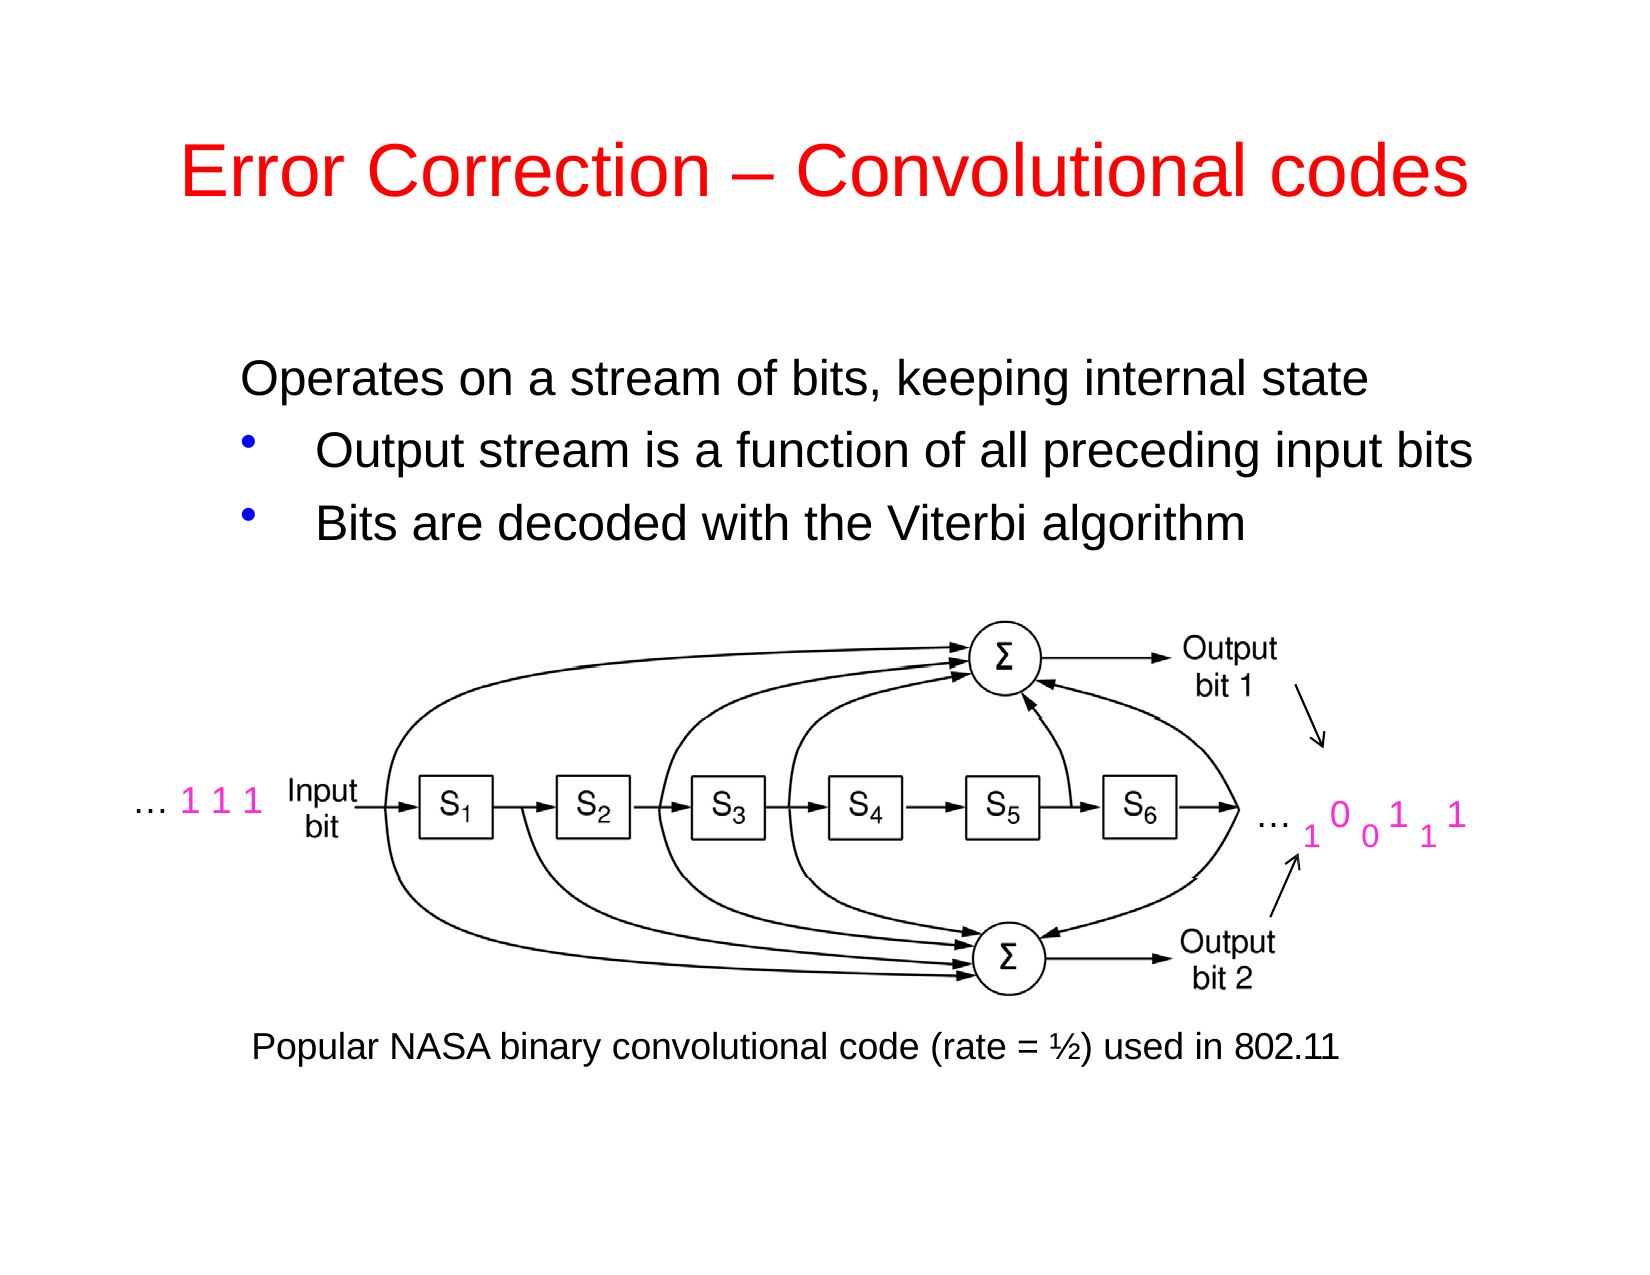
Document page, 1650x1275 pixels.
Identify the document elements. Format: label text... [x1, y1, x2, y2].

text_box Popular NASA binary convolutional code (rate = ½) used in 802.11 [249, 1020, 1352, 1068]
title Error Correction – Convolutional codes [177, 119, 1473, 335]
text_box … 1 0 0 1 1 1 [1288, 769, 1480, 854]
text_box Operates on a stream of bits, keeping internal state Output stream is a function of all preceding input bits Bits are decoded with the Viterbi algorithm [237, 330, 1482, 551]
text_box … 1 1 1 [129, 774, 266, 822]
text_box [395, 852, 1301, 998]
picture [284, 616, 1285, 879]
text_box [1294, 683, 1326, 749]
text_box [74, 396, 1575, 557]
